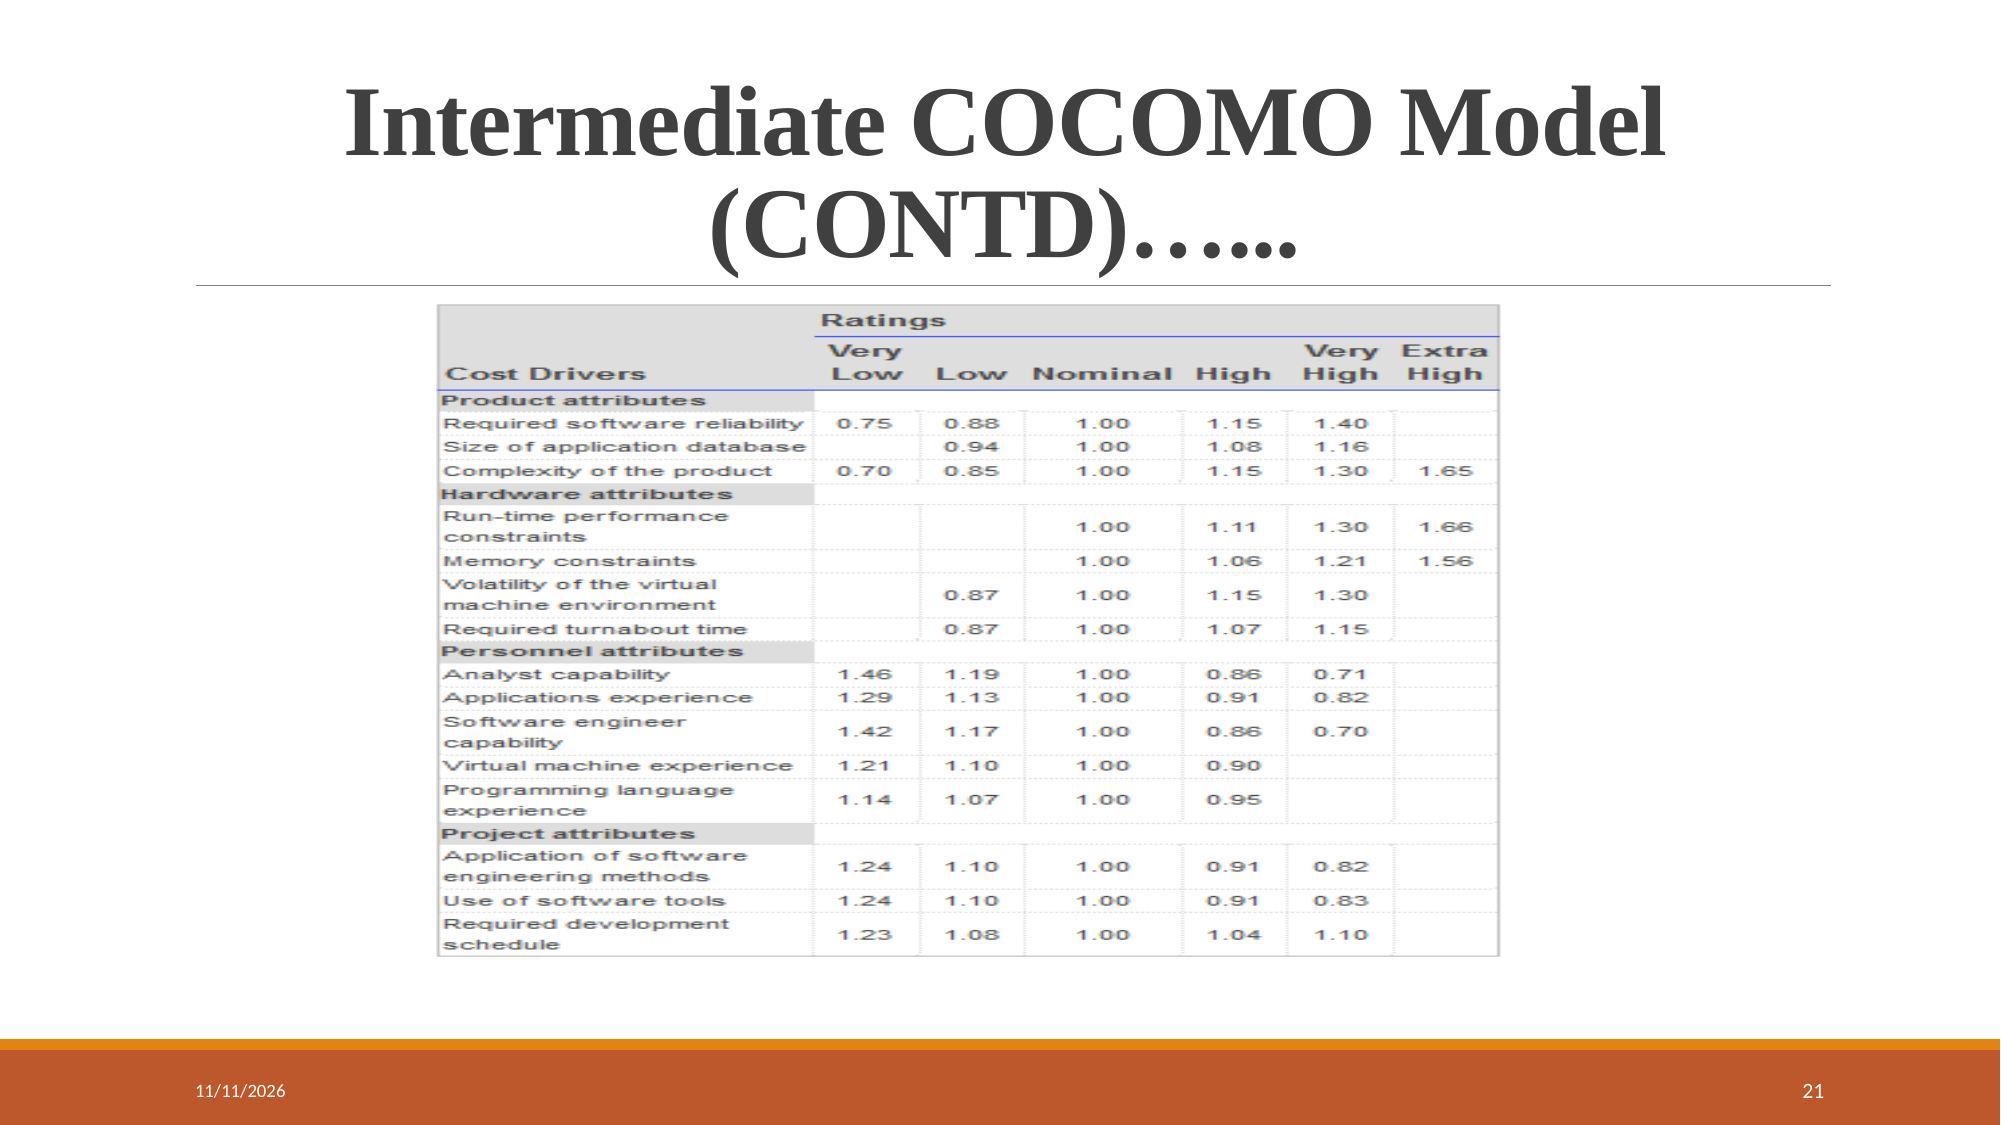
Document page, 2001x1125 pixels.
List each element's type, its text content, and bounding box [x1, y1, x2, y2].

slide_number 21 [1624, 1059, 1840, 1120]
title Intermediate COCOMO Model (CONTD)…... [180, 47, 1830, 285]
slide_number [180, 1059, 586, 1120]
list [402, 302, 1542, 964]
